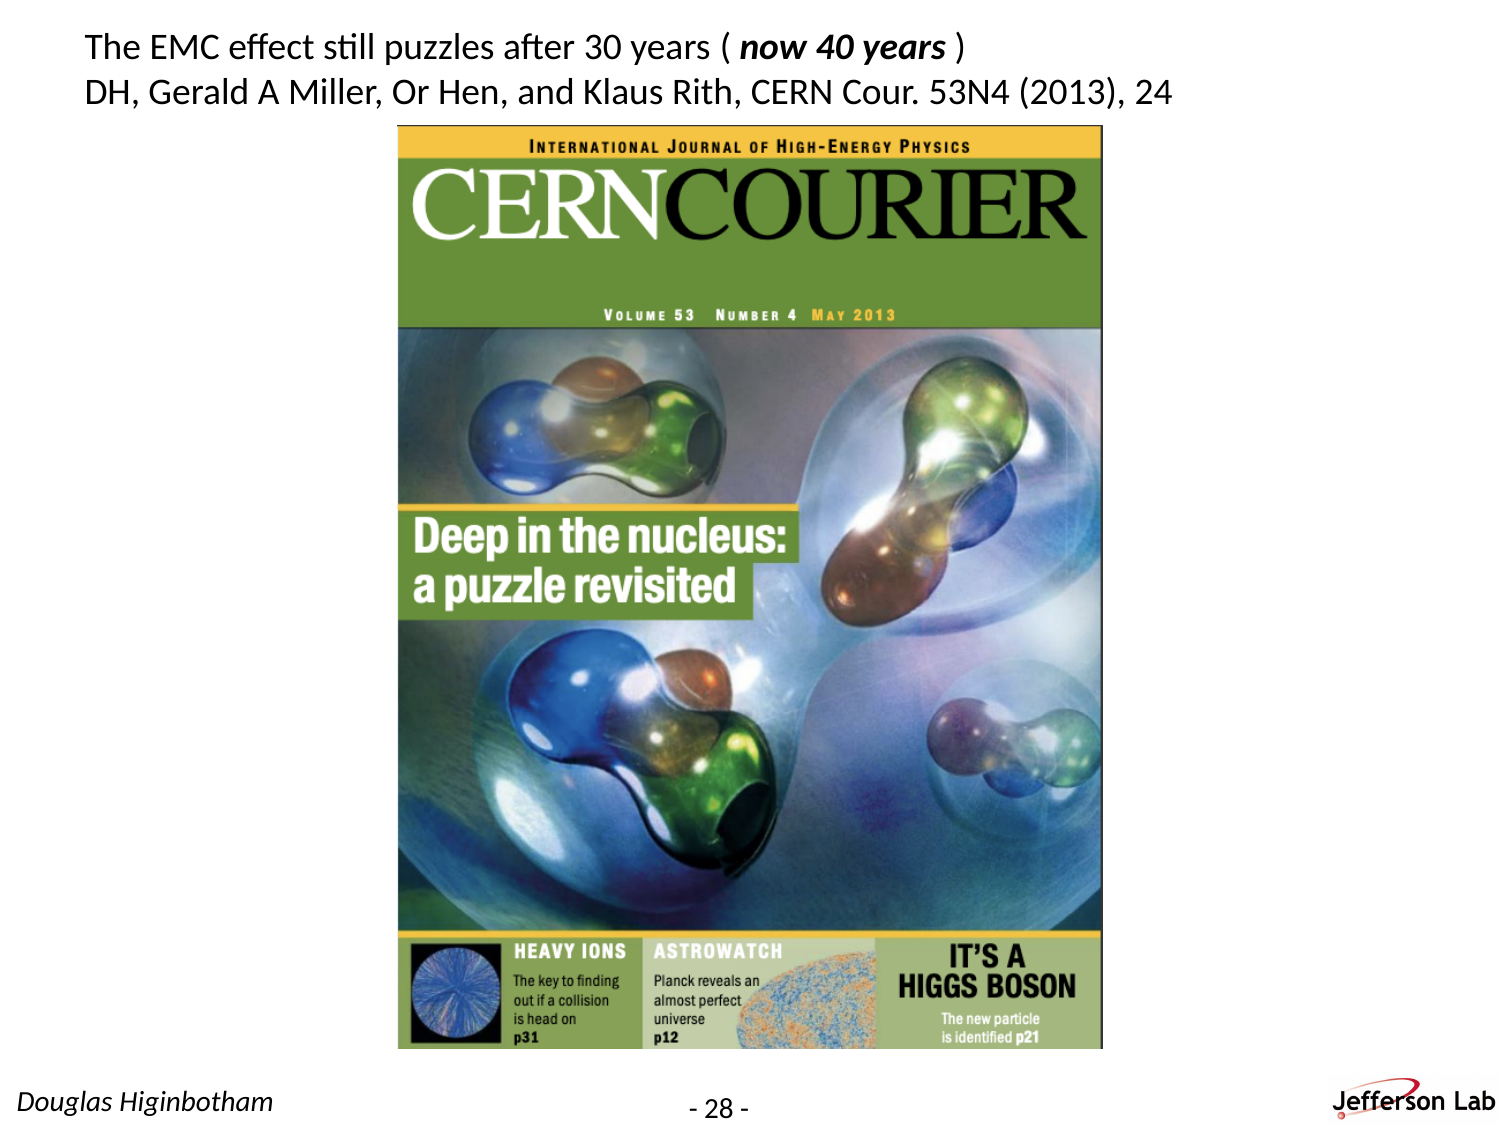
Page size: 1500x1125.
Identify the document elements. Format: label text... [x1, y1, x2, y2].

picture [396, 124, 1104, 1050]
text_box The EMC effect still puzzles after 30 years ( now 40 years ) DH, Gerald A Miller, Or Hen, and Klaus Rith, CERN Cour. 53N4 (2013), 24 [69, 14, 1189, 165]
picture [1326, 1074, 1500, 1125]
